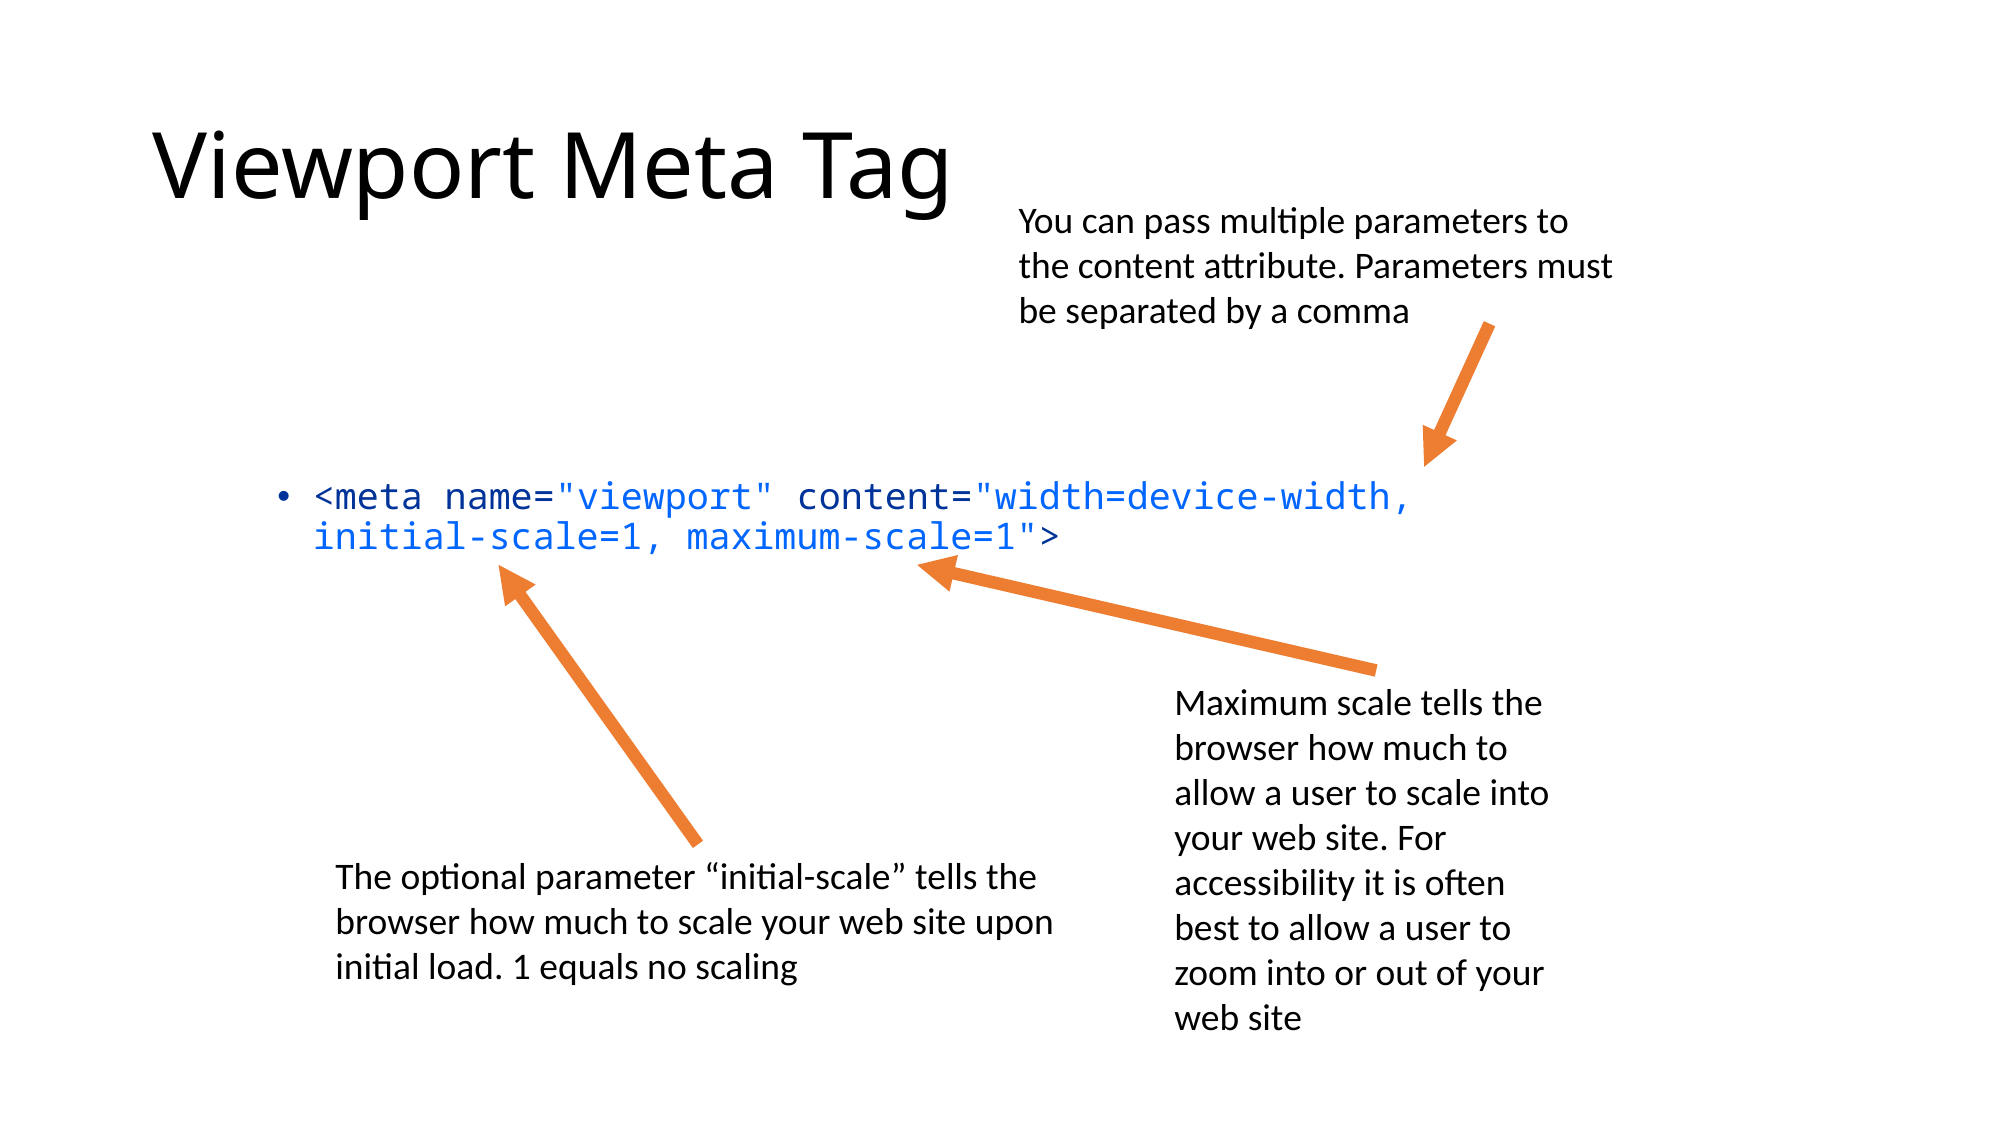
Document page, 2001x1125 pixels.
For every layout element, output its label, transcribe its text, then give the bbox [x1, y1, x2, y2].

text_box The optional parameter “initial-scale” tells the browser how much to scale your web site upon initial load. 1 equals no scaling [320, 844, 1076, 995]
text_box You can pass multiple parameters to the content attribute. Parameters must be separated by a comma [1003, 188, 1631, 339]
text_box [917, 564, 1377, 671]
title Viewport Meta Tag [137, 59, 1863, 278]
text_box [498, 564, 698, 845]
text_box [1424, 323, 1490, 467]
list <meta name="viewport" content="width=device-width, initial-scale=1, maximum-scale=1"> [262, 470, 1457, 565]
text_box Maximum scale tells the browser how much to allow a user to scale into your web site. For accessibility it is often best to allow a user to zoom into or out of your web site [1159, 670, 1593, 1046]
